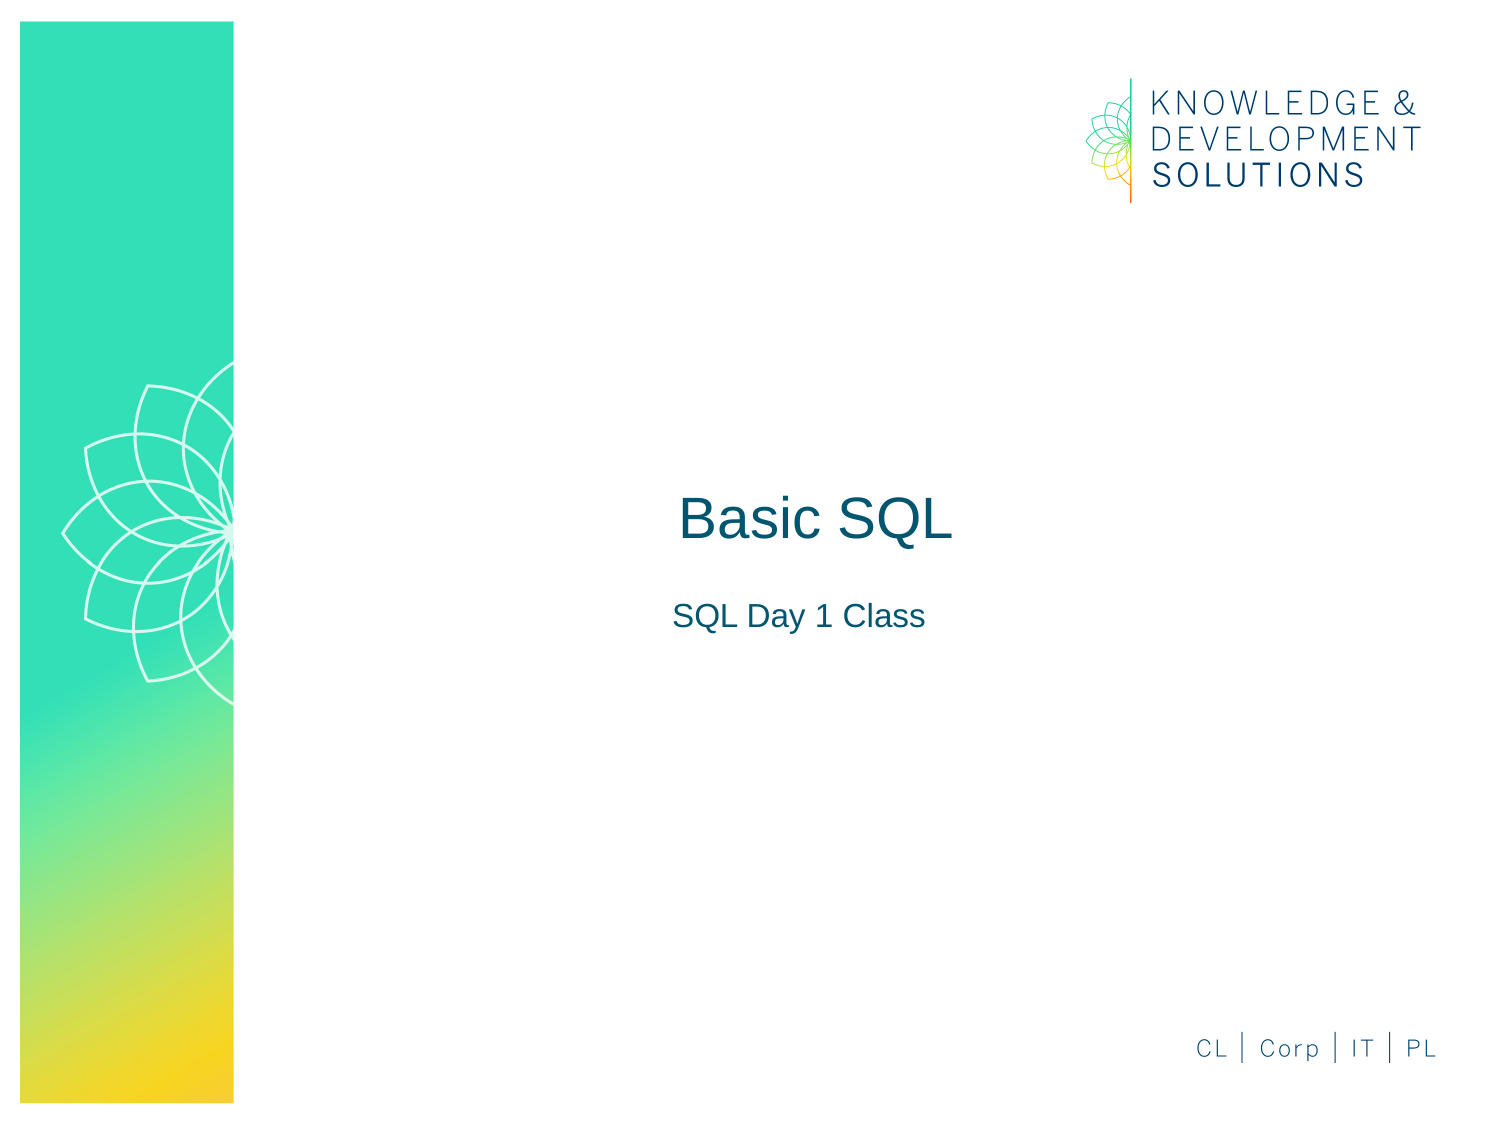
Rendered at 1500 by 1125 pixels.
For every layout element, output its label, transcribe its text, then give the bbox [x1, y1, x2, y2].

picture [0, 0, 1500, 1125]
title Basic SQL [291, 473, 1342, 539]
subtitle SQL Day 1 Class [274, 586, 1325, 642]
